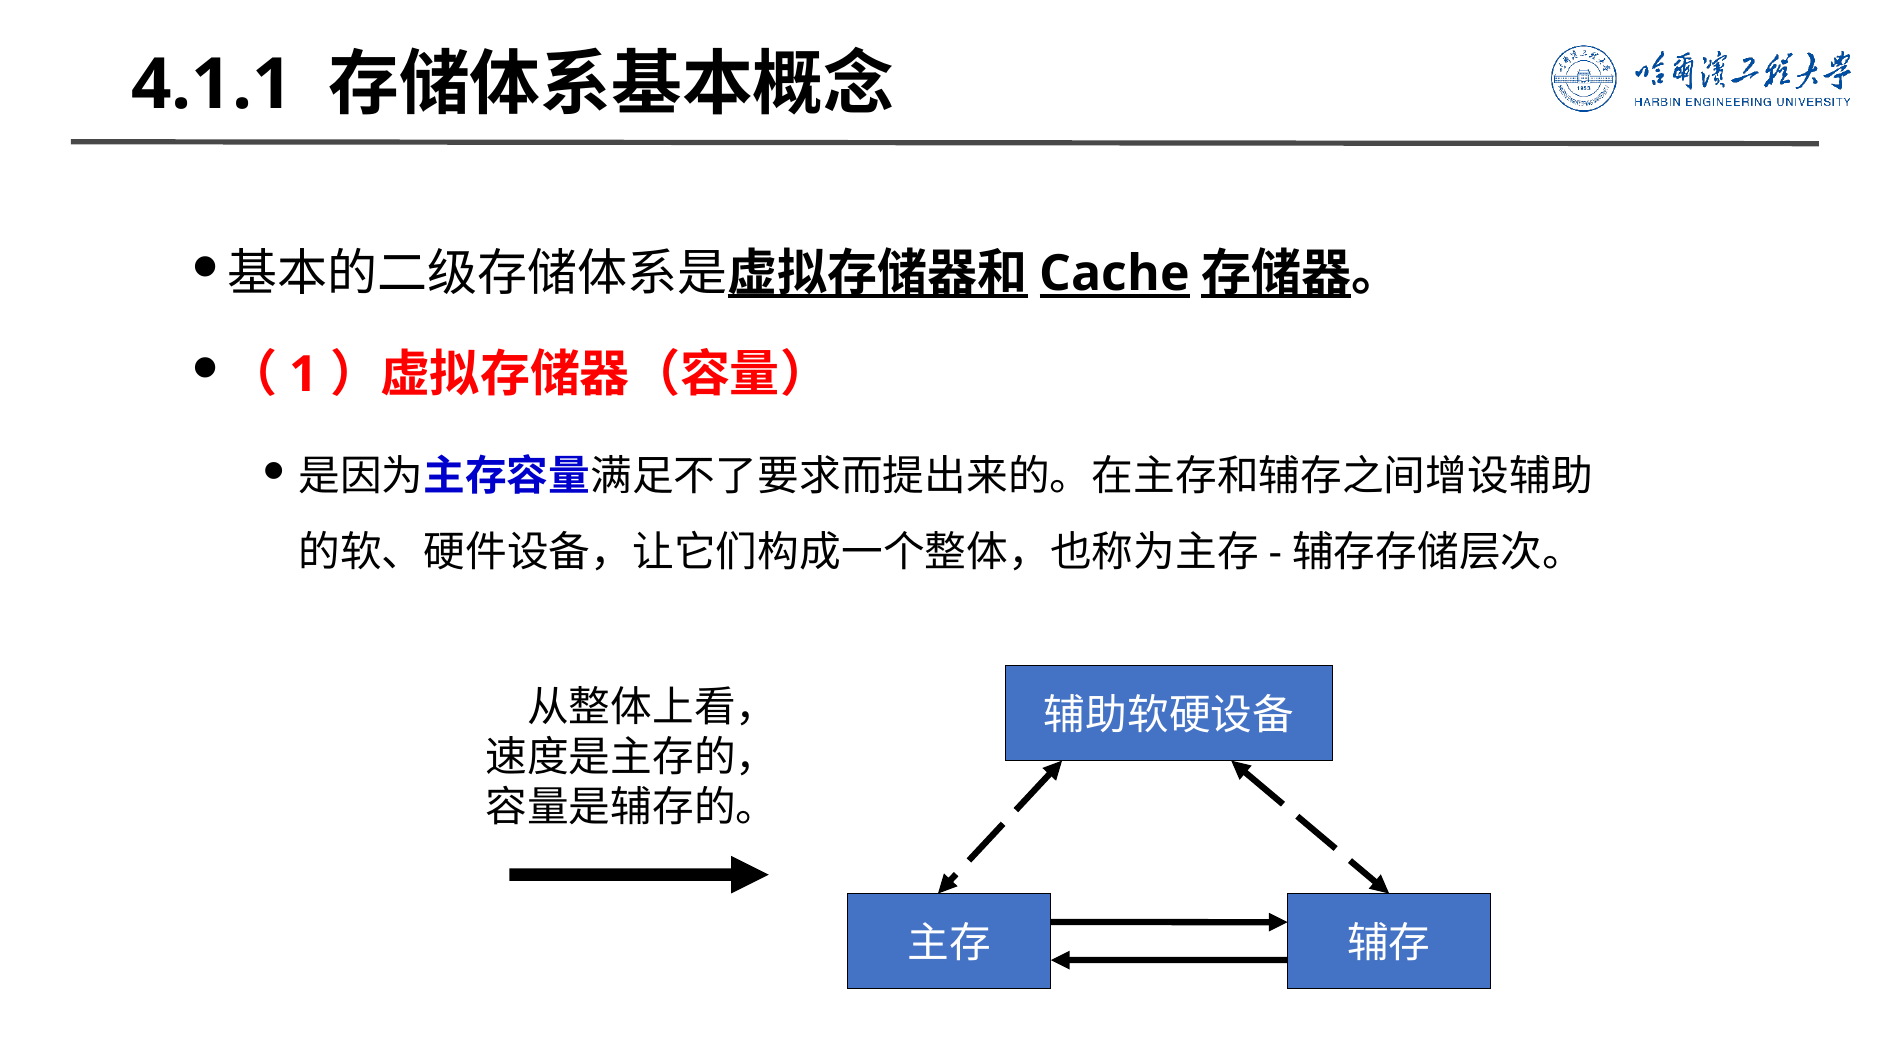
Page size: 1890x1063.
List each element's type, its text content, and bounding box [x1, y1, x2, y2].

title 4.1.1 存储体系基本概念 [116, 38, 1333, 134]
list 基本的二级存储体系是虚拟存储器和Cache存储器。 （1）虚拟存储器（容量） 是因为主存容量满足不了要求而提出来的。在主存和辅存之间增设辅助的软、硬件设备，让它们构成一个整体，也称为主存-辅存存储层次。 [177, 158, 1609, 622]
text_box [468, 665, 1491, 989]
picture [1536, 28, 1865, 128]
